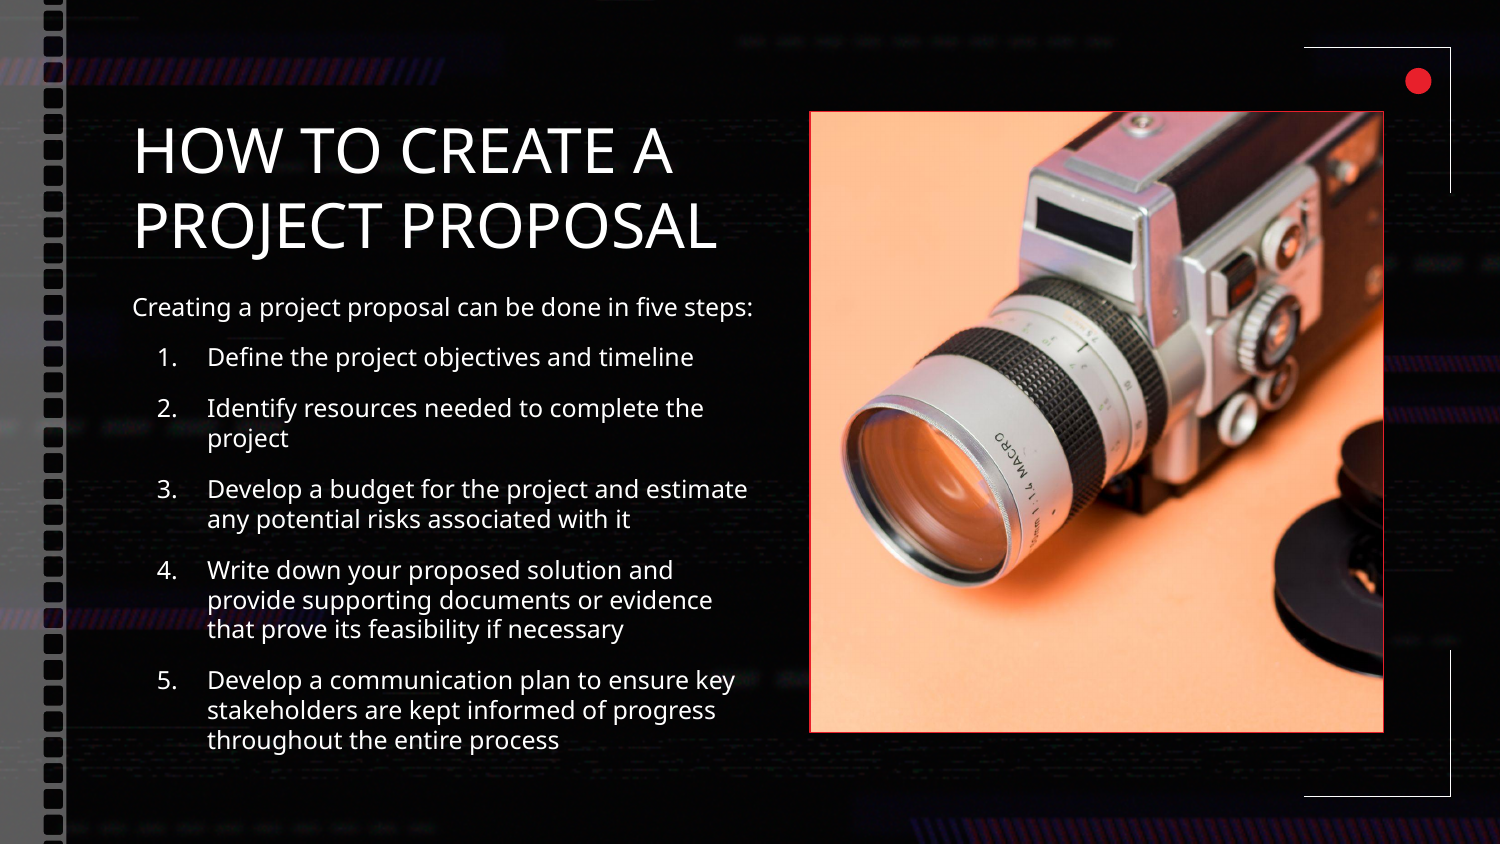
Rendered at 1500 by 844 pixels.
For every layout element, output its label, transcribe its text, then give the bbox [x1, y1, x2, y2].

picture [44, 166, 63, 185]
picture [44, 609, 63, 628]
picture [44, 660, 63, 679]
picture [44, 140, 63, 159]
picture [44, 295, 63, 314]
picture [44, 505, 63, 524]
picture [44, 11, 63, 30]
picture [44, 634, 63, 654]
picture [44, 686, 63, 705]
picture [44, 89, 63, 108]
picture [44, 0, 63, 4]
picture [44, 531, 63, 550]
picture [44, 815, 63, 834]
subtitle Creating a project proposal can be done in five steps: Define the project objectives and timeline Identify resources needed to complete the project Develop a budget for the project and estimate any potential risks associated with it Write down your proposed solution and provide supporting documents or evidence that prove its feasibility if necessary Develop a communication plan to ensure key stakeholders are kept informed of progress throughout the entire process [116, 276, 772, 737]
picture [44, 764, 63, 783]
picture [44, 454, 63, 473]
picture [44, 269, 63, 289]
picture [44, 37, 63, 56]
picture [44, 218, 63, 237]
title HOW TO CREATE A PROJECT PROPOSAL [116, 107, 772, 276]
picture [44, 244, 63, 263]
picture [44, 557, 63, 576]
picture [44, 321, 63, 340]
picture [44, 63, 63, 82]
picture [44, 373, 63, 392]
picture [44, 479, 63, 499]
picture [44, 192, 63, 211]
picture [44, 583, 63, 602]
picture [44, 347, 63, 366]
picture [67, 0, 1500, 844]
picture [44, 428, 63, 447]
picture [44, 712, 63, 731]
picture [44, 789, 63, 808]
picture [44, 399, 63, 418]
picture [44, 738, 63, 757]
picture [44, 114, 63, 134]
